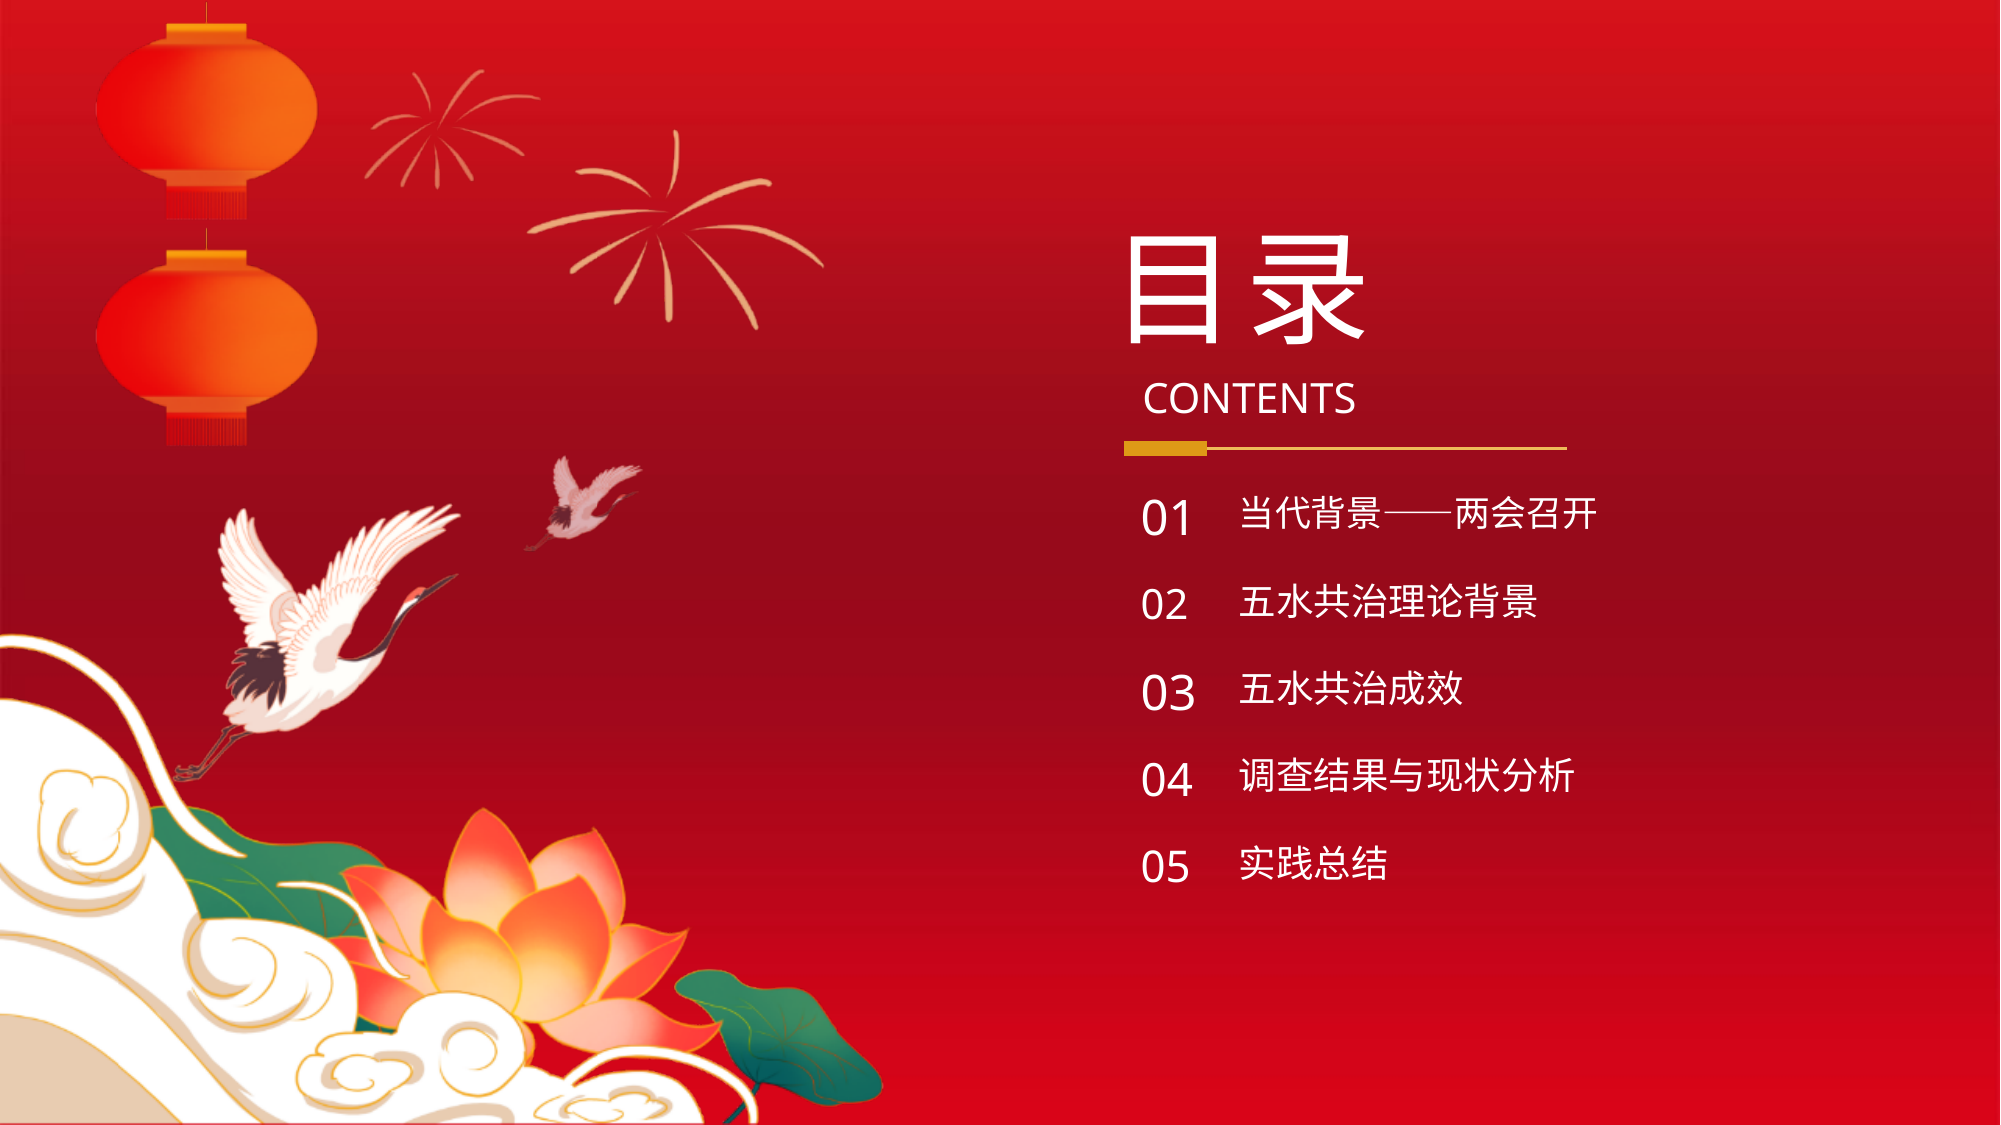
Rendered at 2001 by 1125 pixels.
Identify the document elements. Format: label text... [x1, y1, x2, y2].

text_box 目录 [1096, 208, 1462, 360]
text_box 调查结果与现状分析 [1238, 752, 1638, 827]
text_box 02 [1125, 572, 1212, 634]
text_box 04 [1125, 747, 1212, 809]
text_box 五水共治成效 [1238, 665, 1638, 740]
text_box 03 [1125, 659, 1212, 721]
text_box 05 [1125, 834, 1212, 896]
text_box 01 [1125, 485, 1212, 547]
picture [0, 0, 2000, 1125]
text_box 实践总结 [1238, 839, 1638, 914]
text_box CONTENTS [1142, 354, 1781, 440]
text_box 当代背景——两会召开 [1238, 490, 1638, 565]
text_box 五水共治理论背景 [1238, 577, 1638, 652]
